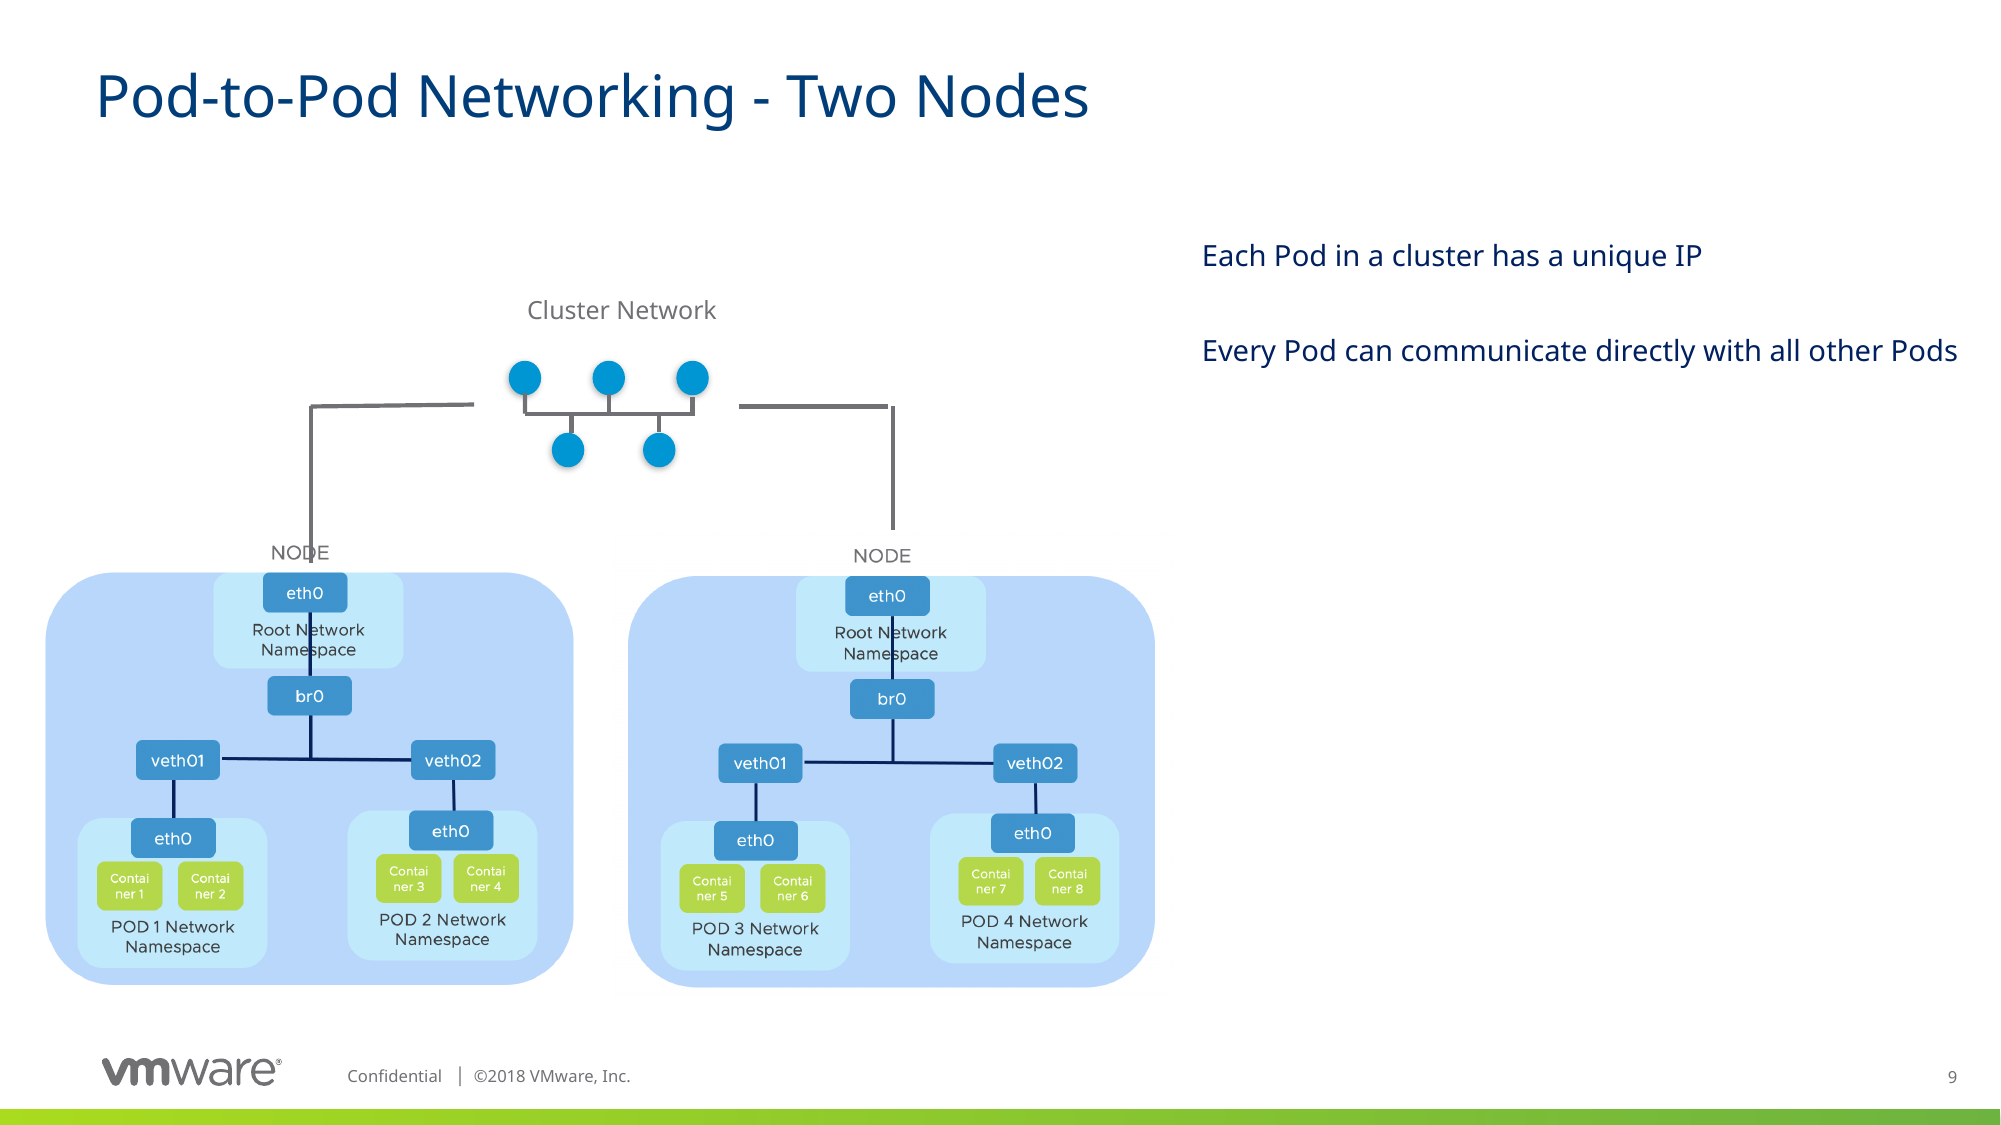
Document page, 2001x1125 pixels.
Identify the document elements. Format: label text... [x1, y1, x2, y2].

text_box [591, 360, 626, 396]
title Pod-to-Pod Networking - Two Nodes [95, 67, 1901, 131]
text_box [551, 432, 586, 469]
text_box Each Pod in a cluster has a unique IP Every Pod can communicate directly with all other Pods [1201, 237, 1977, 468]
text_box [675, 360, 710, 396]
text_box Cluster Network [527, 294, 718, 325]
text_box [507, 360, 542, 396]
picture [36, 529, 585, 992]
picture [611, 530, 1175, 997]
text_box [642, 432, 677, 469]
